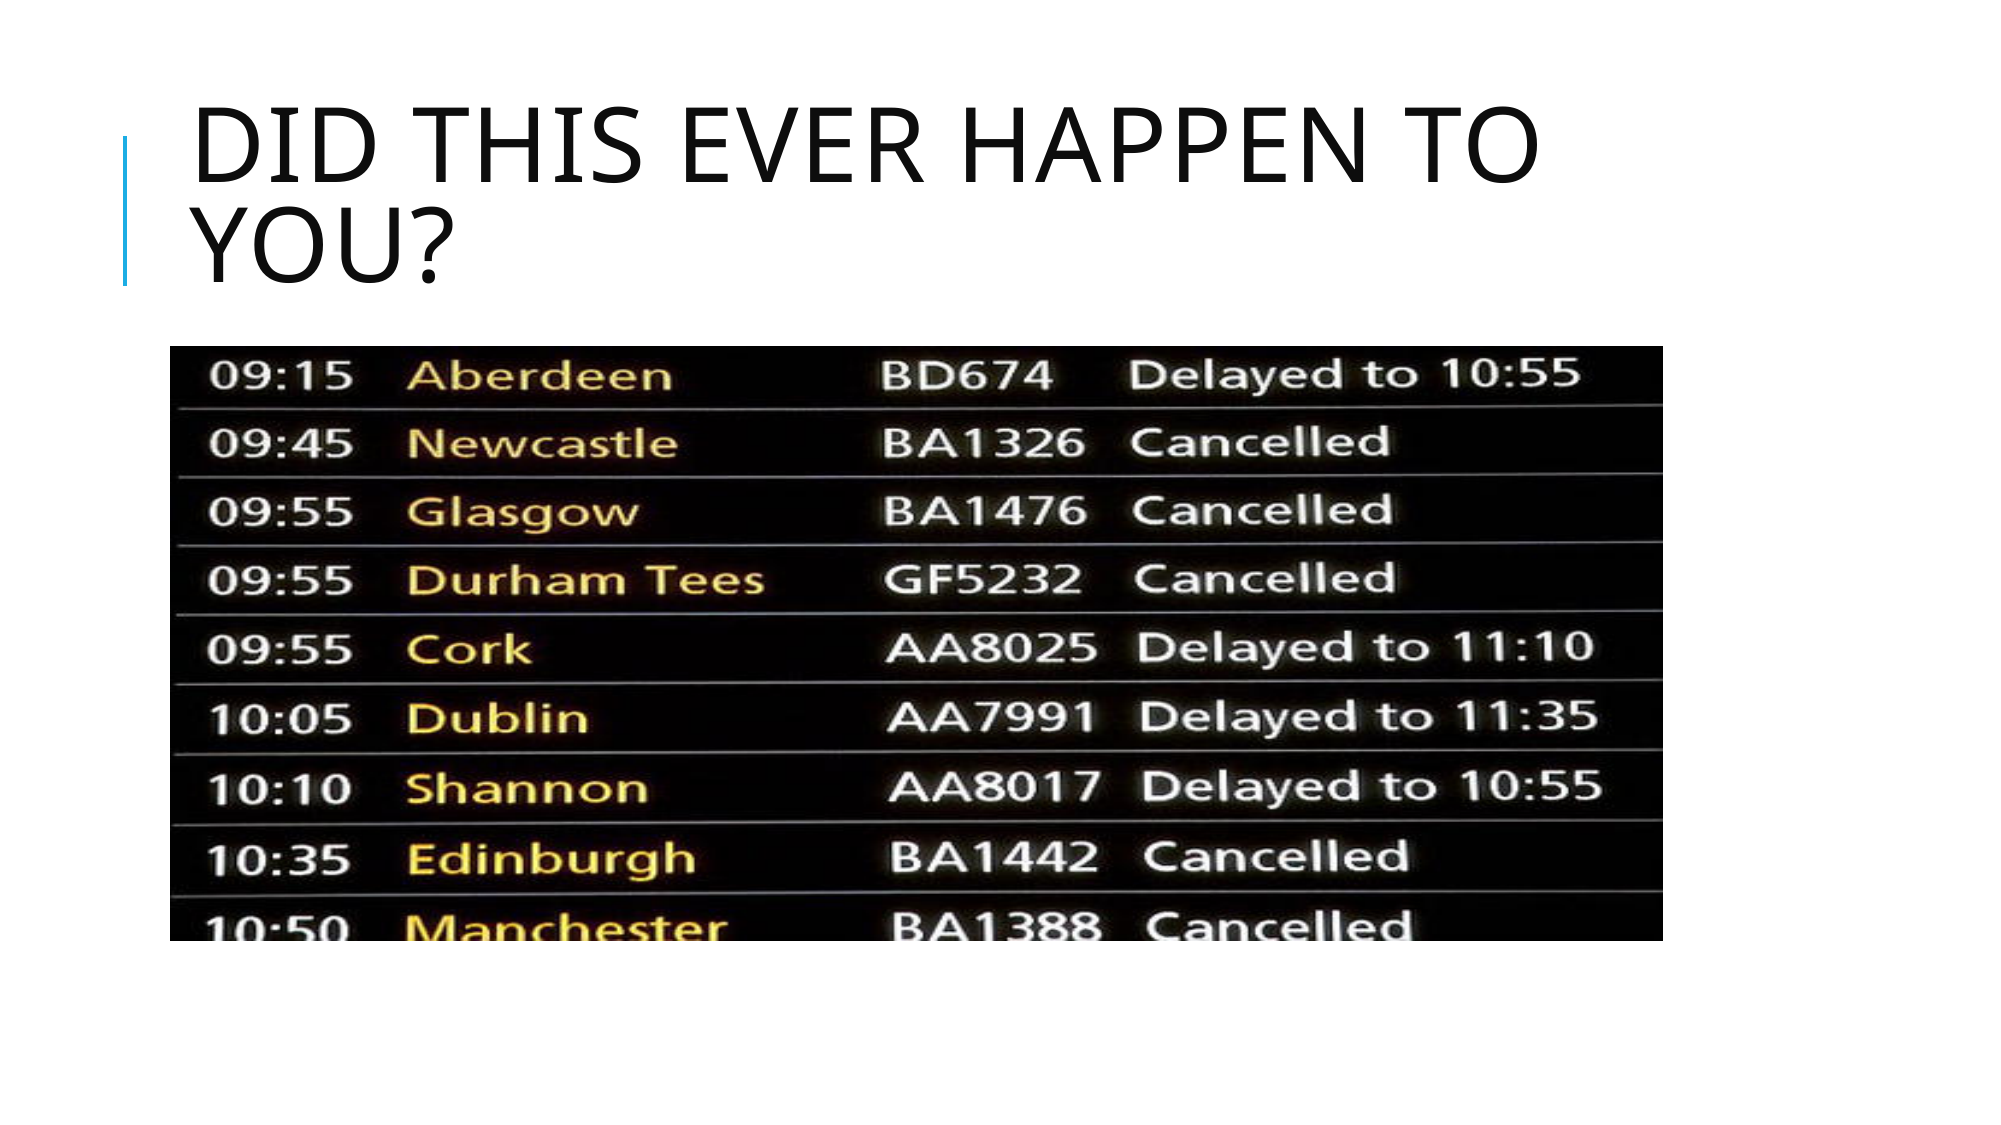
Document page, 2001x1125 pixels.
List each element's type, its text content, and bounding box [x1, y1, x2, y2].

title Did this ever happen to You? [174, 127, 1825, 278]
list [170, 346, 1663, 941]
